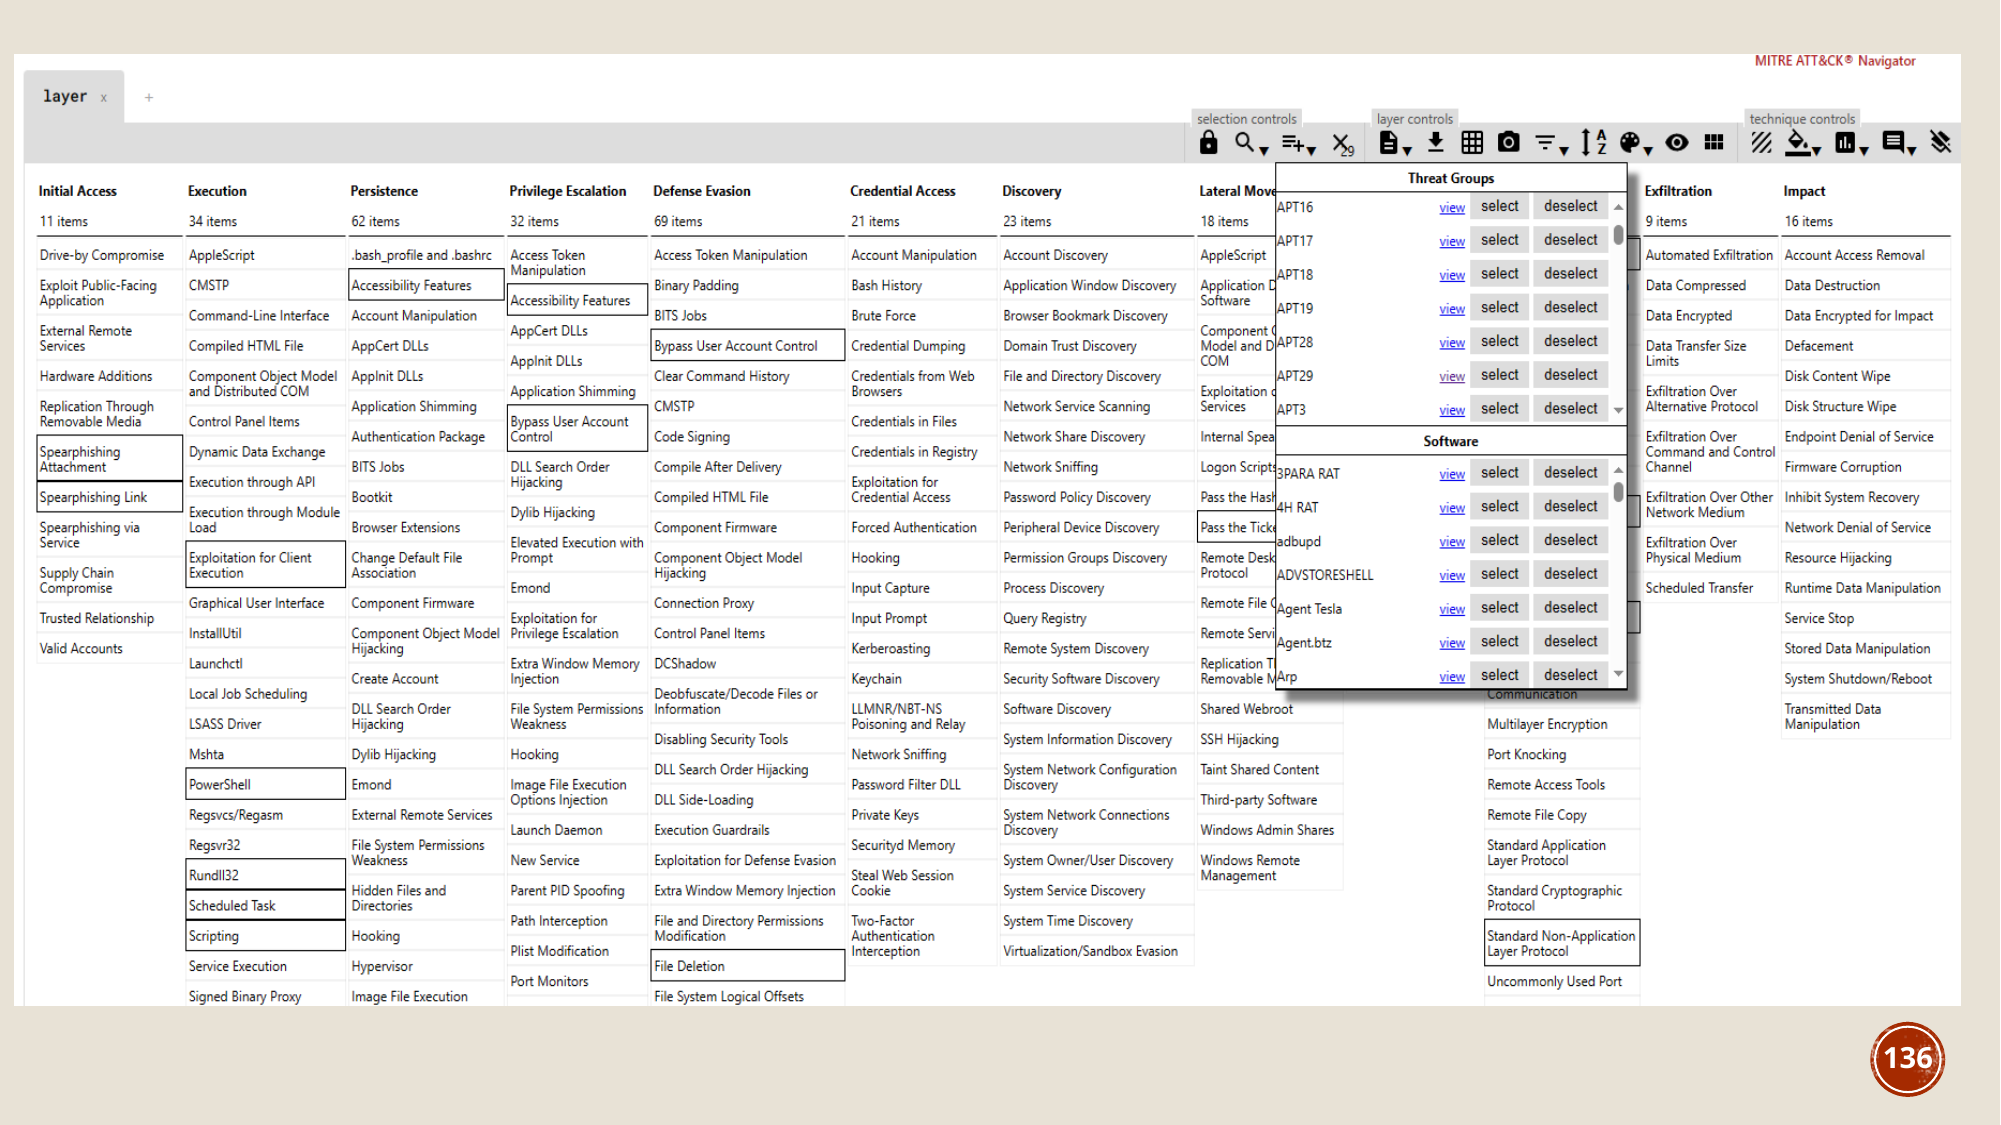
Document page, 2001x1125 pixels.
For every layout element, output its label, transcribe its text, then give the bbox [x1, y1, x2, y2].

picture [14, 55, 1959, 1007]
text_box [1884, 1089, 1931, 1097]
slide_number 136 [1855, 1028, 1961, 1089]
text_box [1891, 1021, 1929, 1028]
